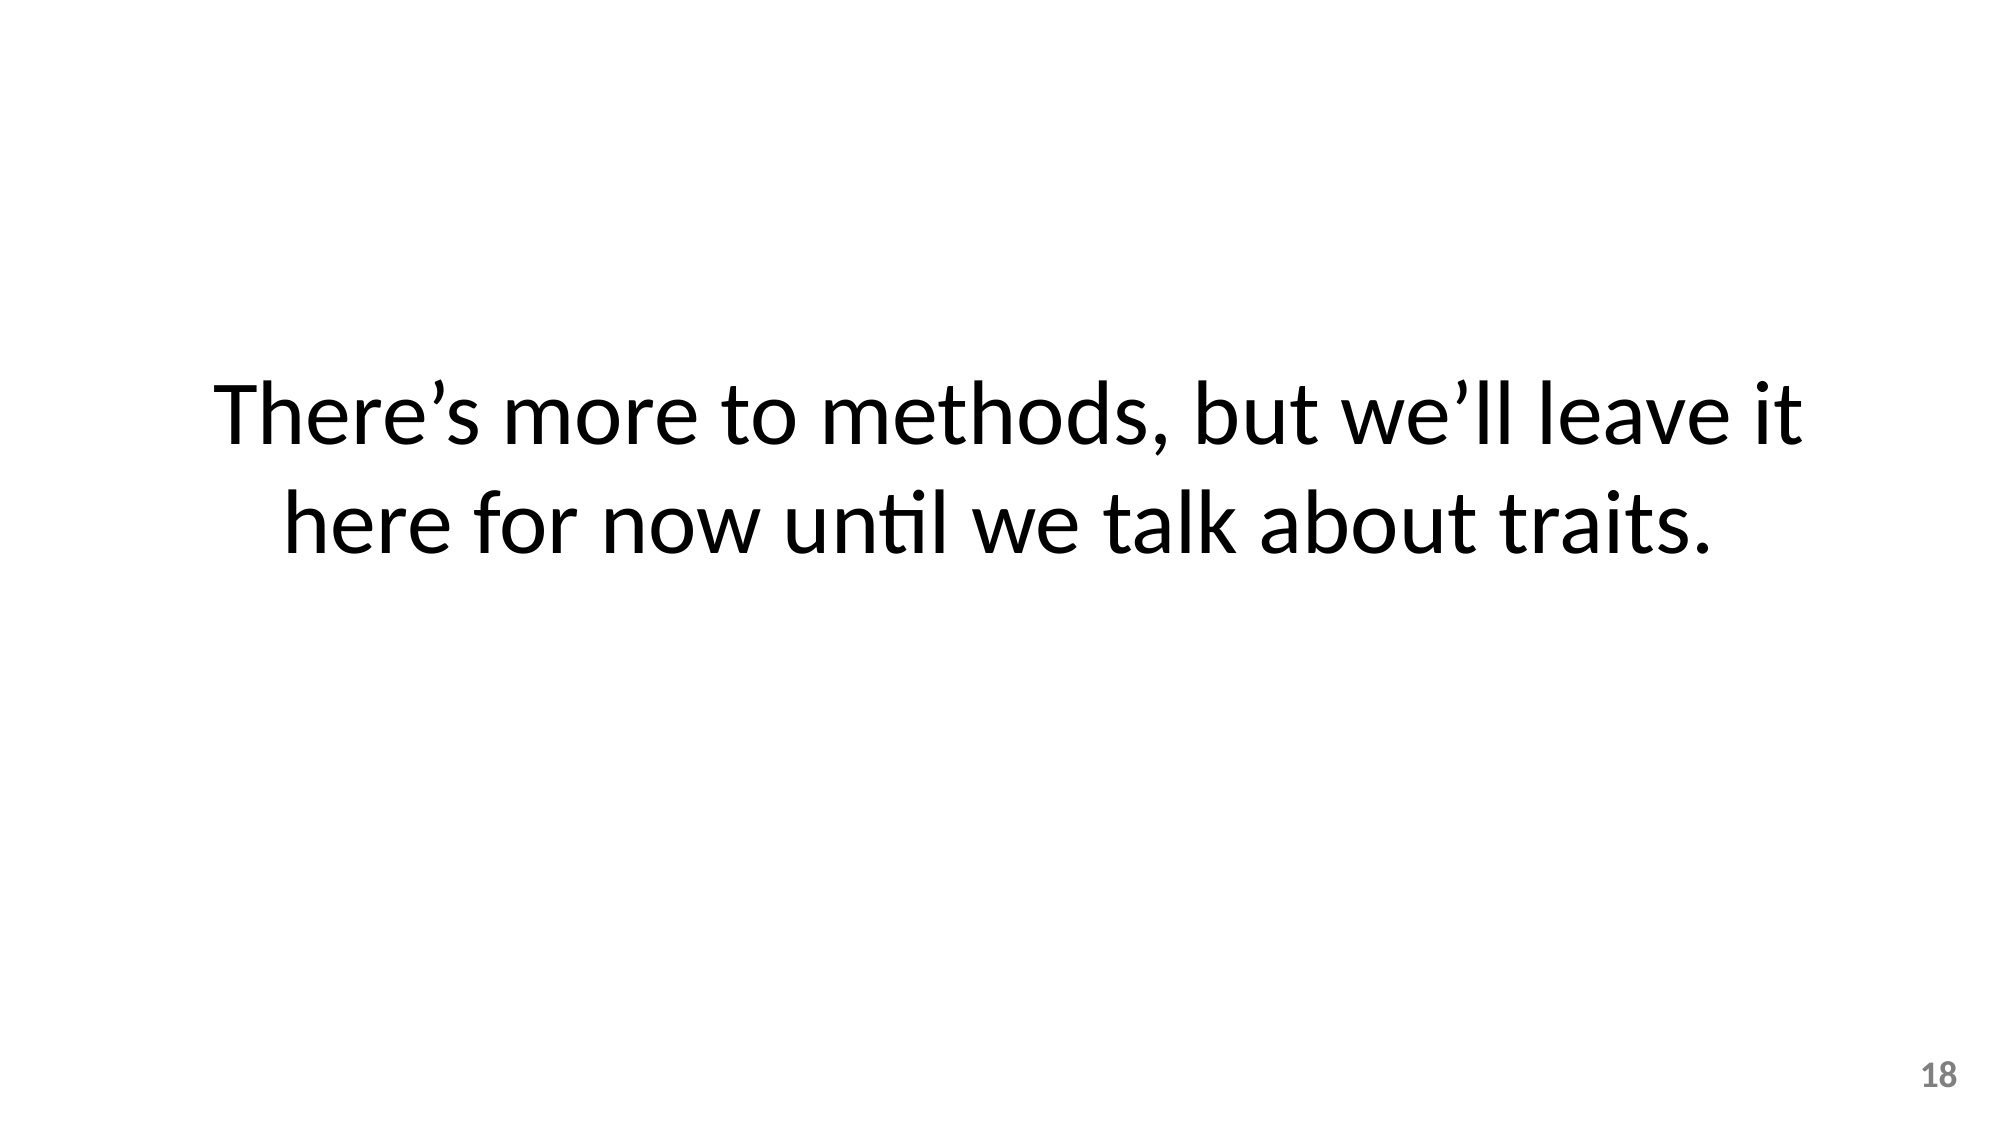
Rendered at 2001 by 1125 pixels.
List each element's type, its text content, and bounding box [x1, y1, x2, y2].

slide_number 18 [1522, 1042, 1973, 1103]
text_box There’s more to methods, but we’ll leave it here for now until we talk about traits. [179, 345, 1841, 580]
